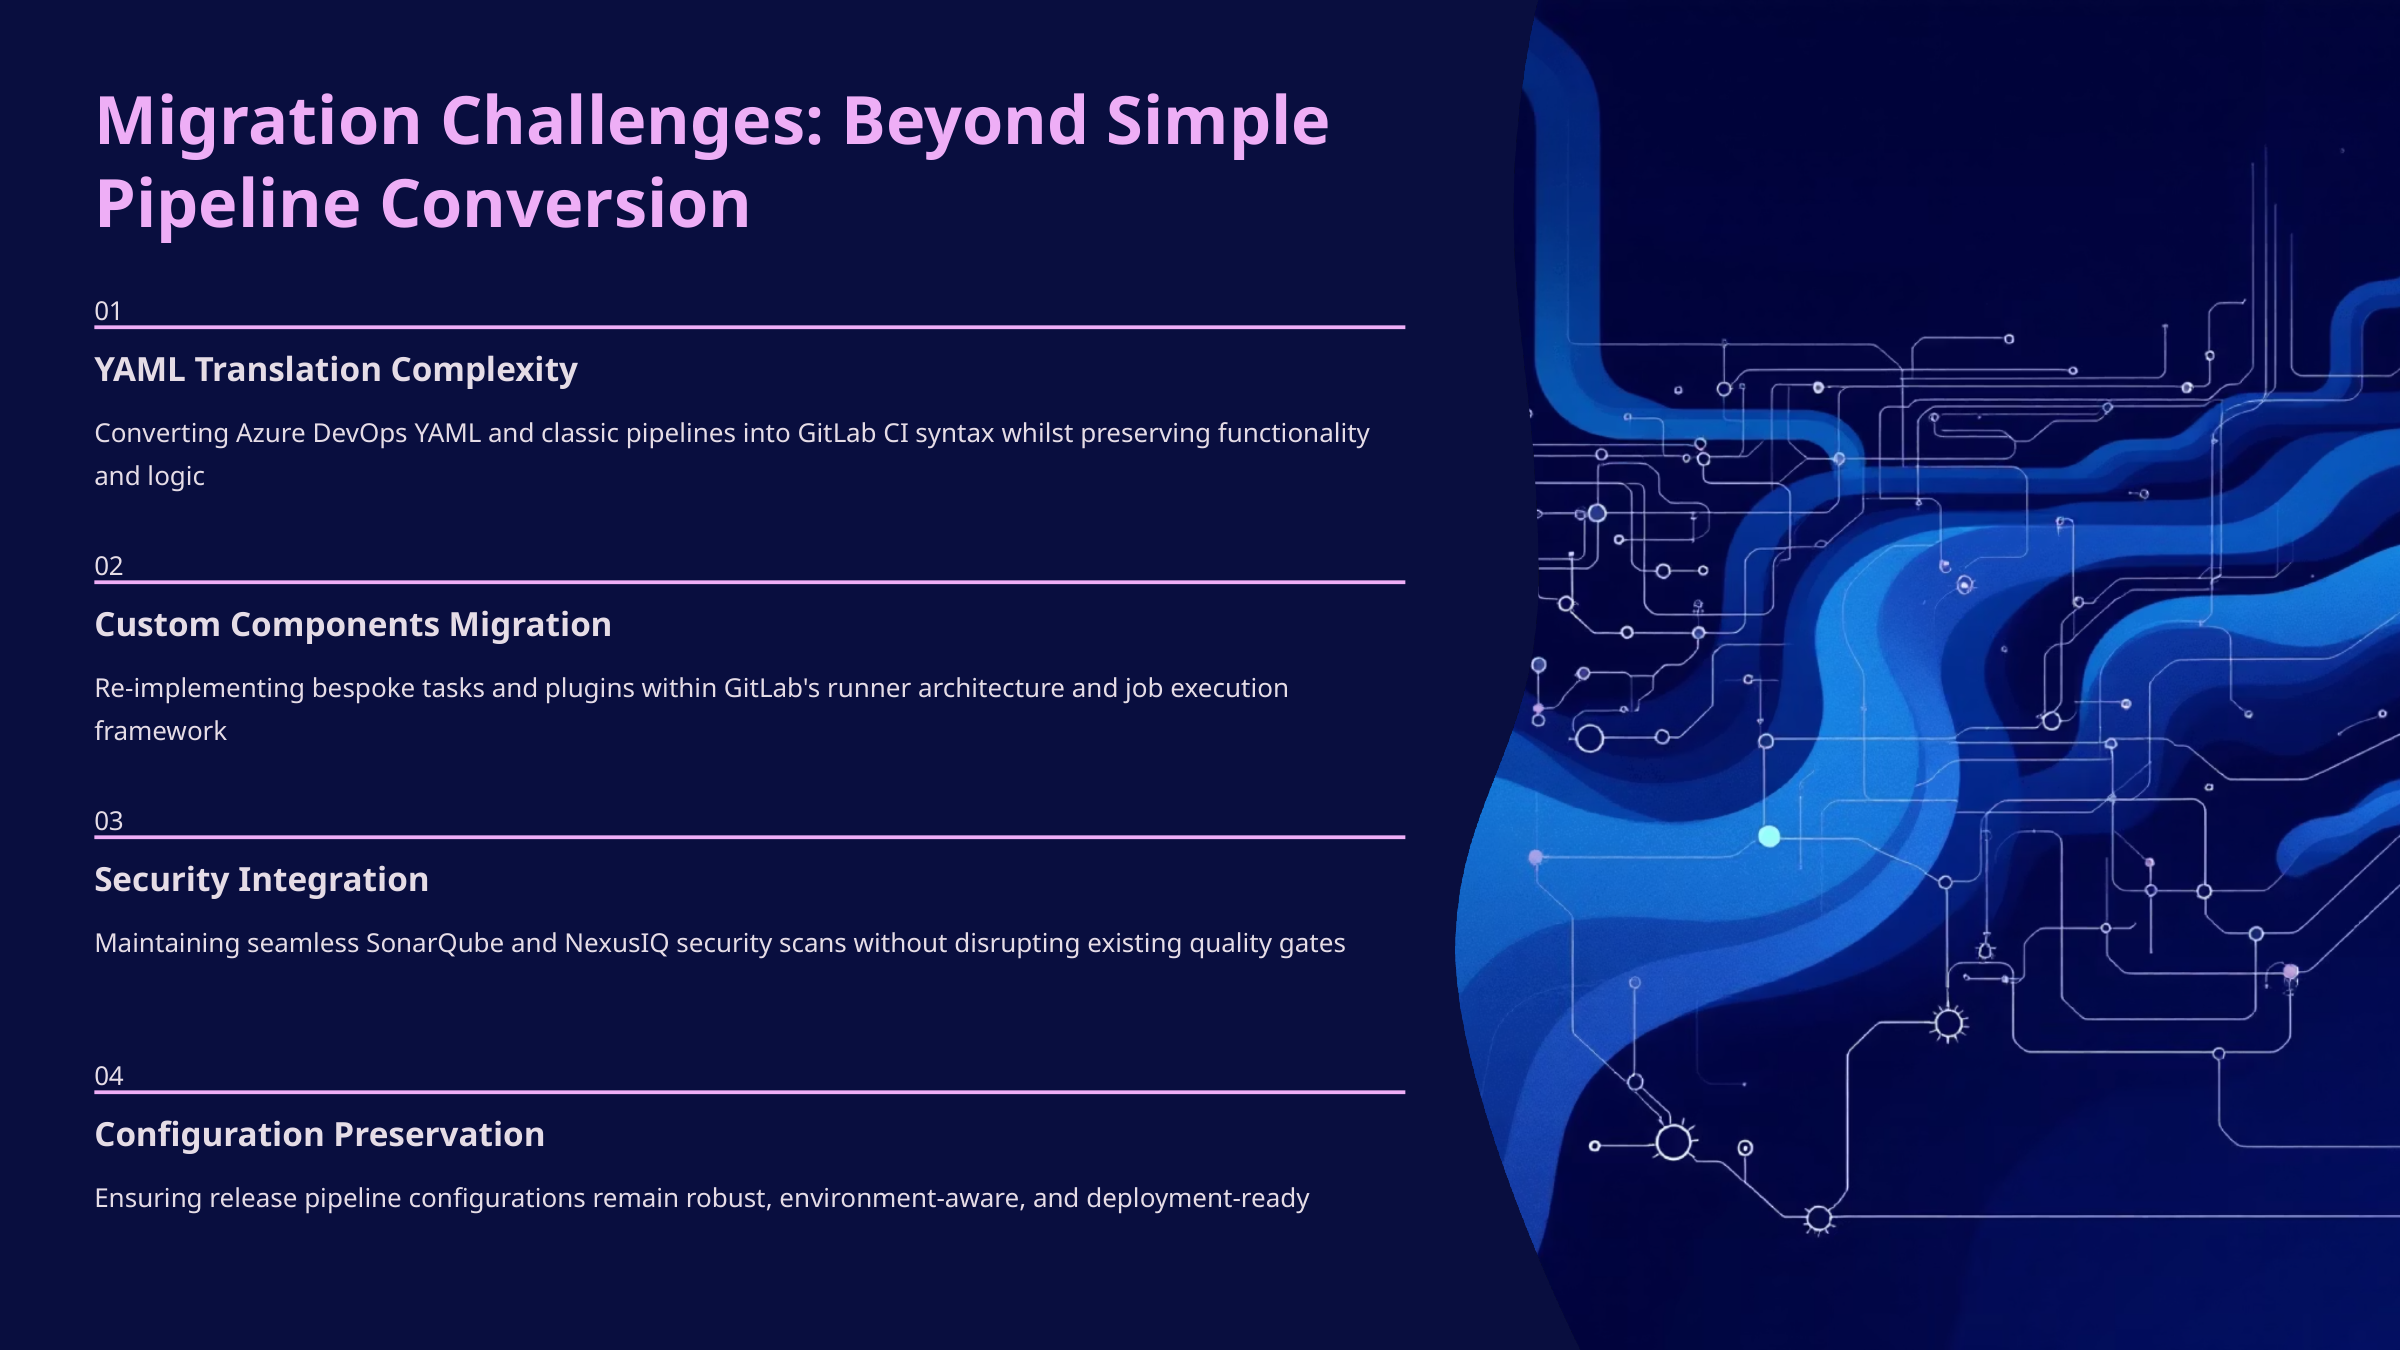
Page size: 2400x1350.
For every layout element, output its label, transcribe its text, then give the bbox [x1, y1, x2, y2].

text_box 01 [94, 283, 122, 318]
text_box [94, 325, 1406, 330]
text_box 04 [94, 1048, 122, 1083]
text_box Ensuring release pipeline configurations remain robust, environment-aware, and deployment-ready [94, 1169, 1406, 1256]
text_box Migration Challenges: Beyond Simple Pipeline Conversion [94, 74, 1406, 243]
text_box [94, 835, 1406, 840]
text_box Custom Components Migration [94, 601, 616, 644]
text_box Security Integration [94, 856, 432, 899]
text_box 03 [94, 793, 122, 828]
text_box Converting Azure DevOps YAML and classic pipelines into GitLab CI syntax whilst preserving functionality and logic [94, 404, 1406, 491]
text_box 02 [94, 538, 122, 573]
text_box Re-implementing bespoke tasks and plugins within GitLab's runner architecture and job execution framework [94, 659, 1406, 746]
text_box Configuration Preservation [94, 1111, 549, 1154]
picture [1454, 0, 2400, 1350]
text_box [94, 1090, 1406, 1095]
text_box [94, 580, 1406, 585]
text_box YAML Translation Complexity [94, 346, 582, 389]
text_box Maintaining seamless SonarQube and NexusIQ security scans without disrupting existing quality gates [94, 914, 1406, 1001]
